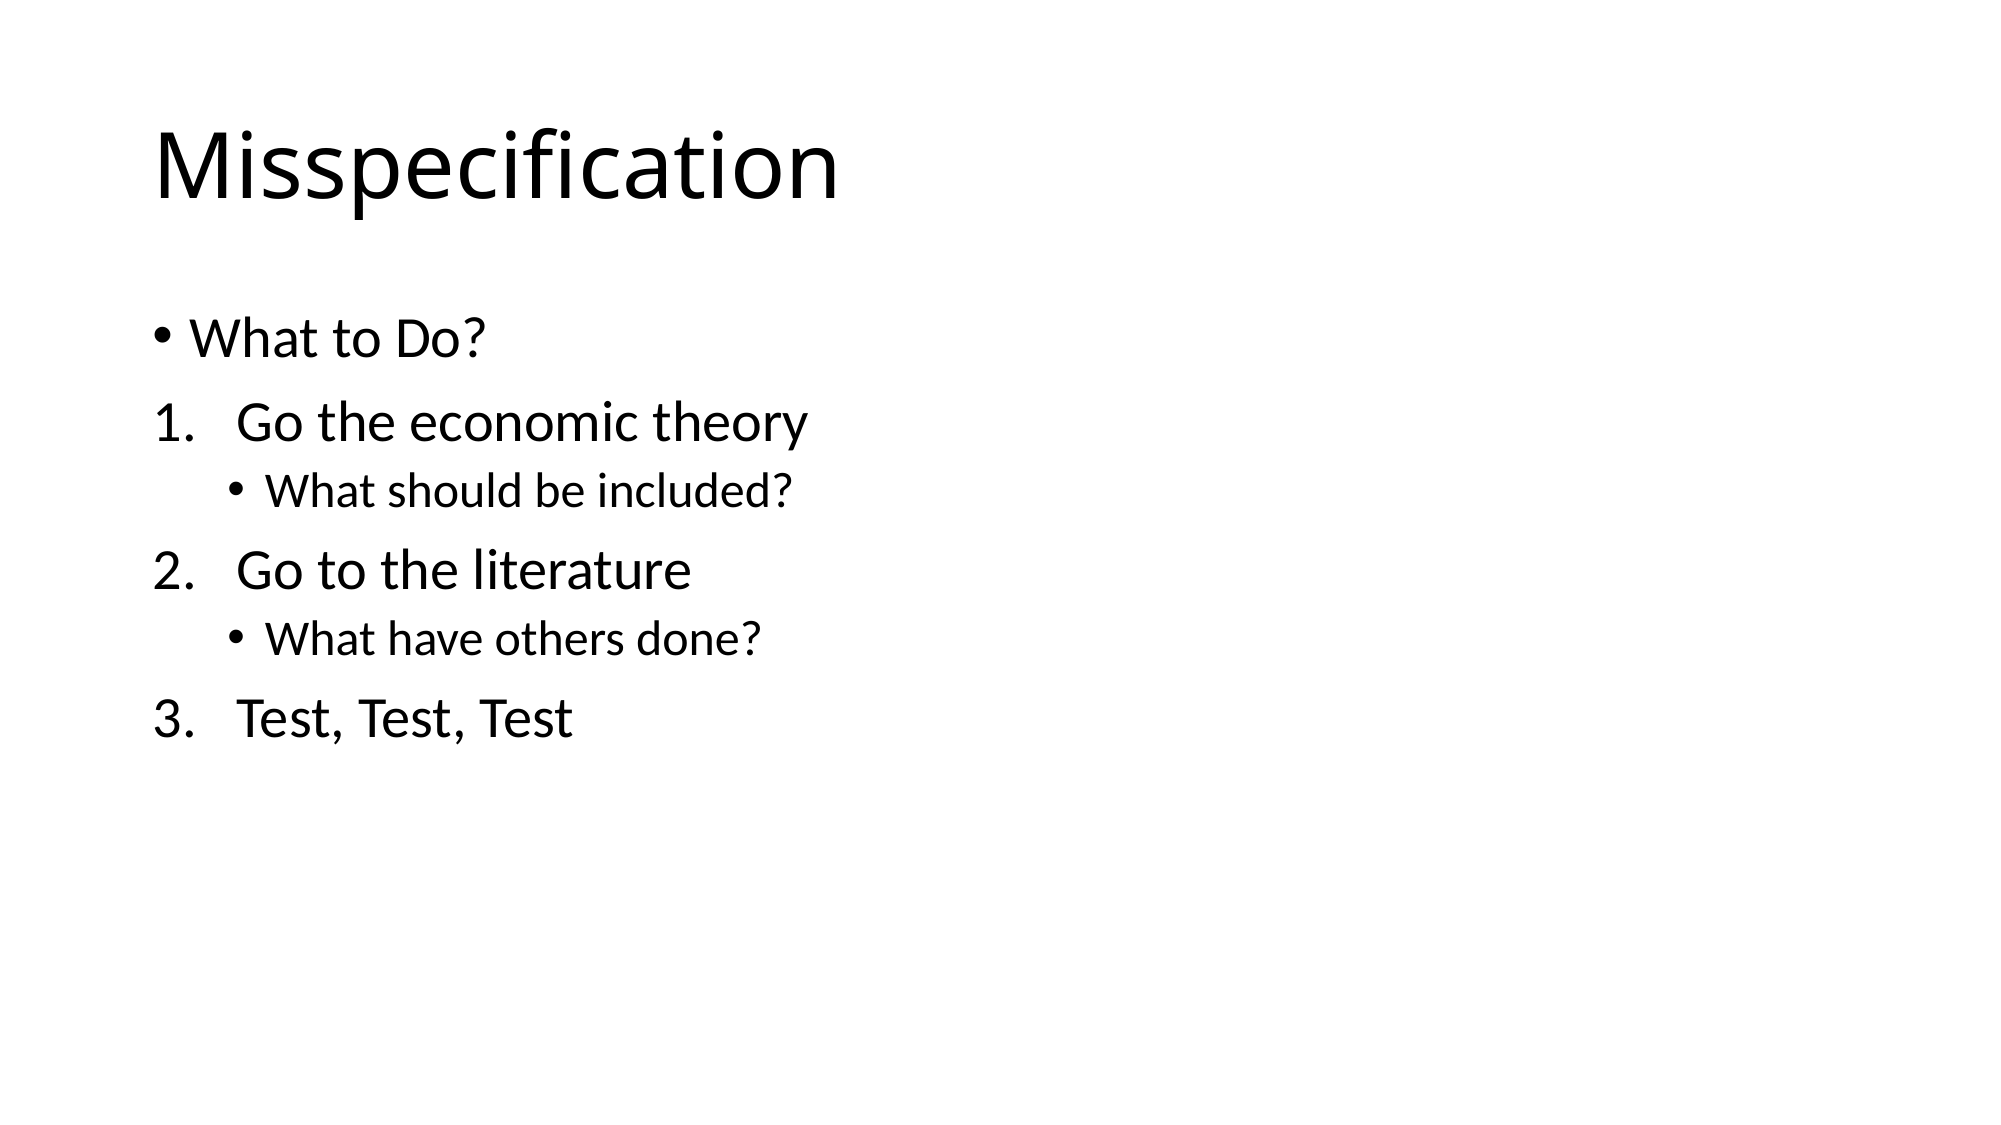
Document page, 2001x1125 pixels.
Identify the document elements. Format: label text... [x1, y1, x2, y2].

title Misspecification [137, 59, 1863, 278]
list What to Do? Go the economic theory What should be included? Go to the literature What have others done? Test, Test, Test [137, 299, 1863, 1014]
